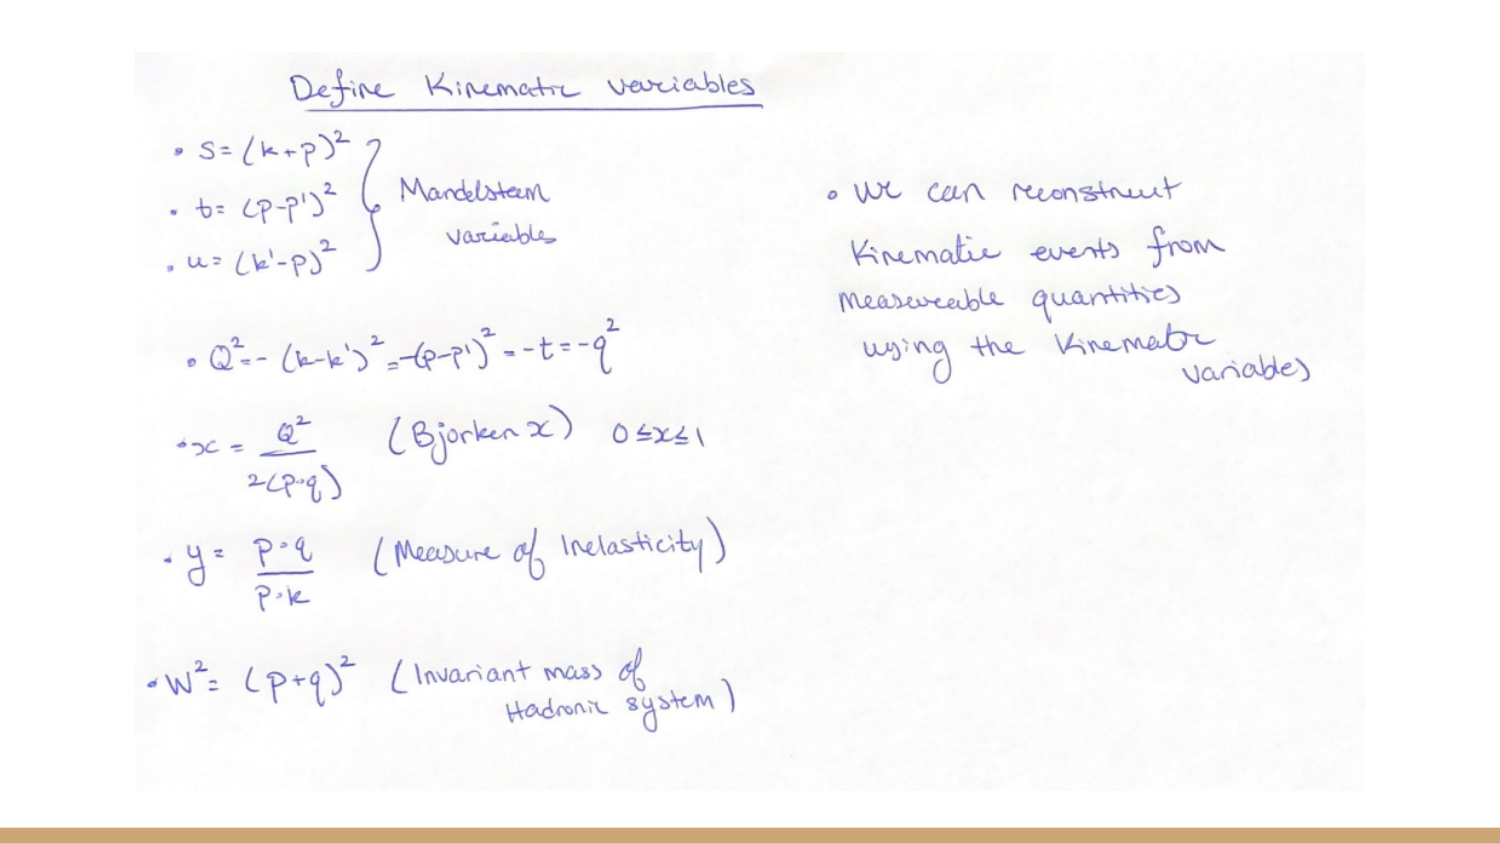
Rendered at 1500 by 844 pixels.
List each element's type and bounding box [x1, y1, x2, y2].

picture [135, 52, 1365, 792]
